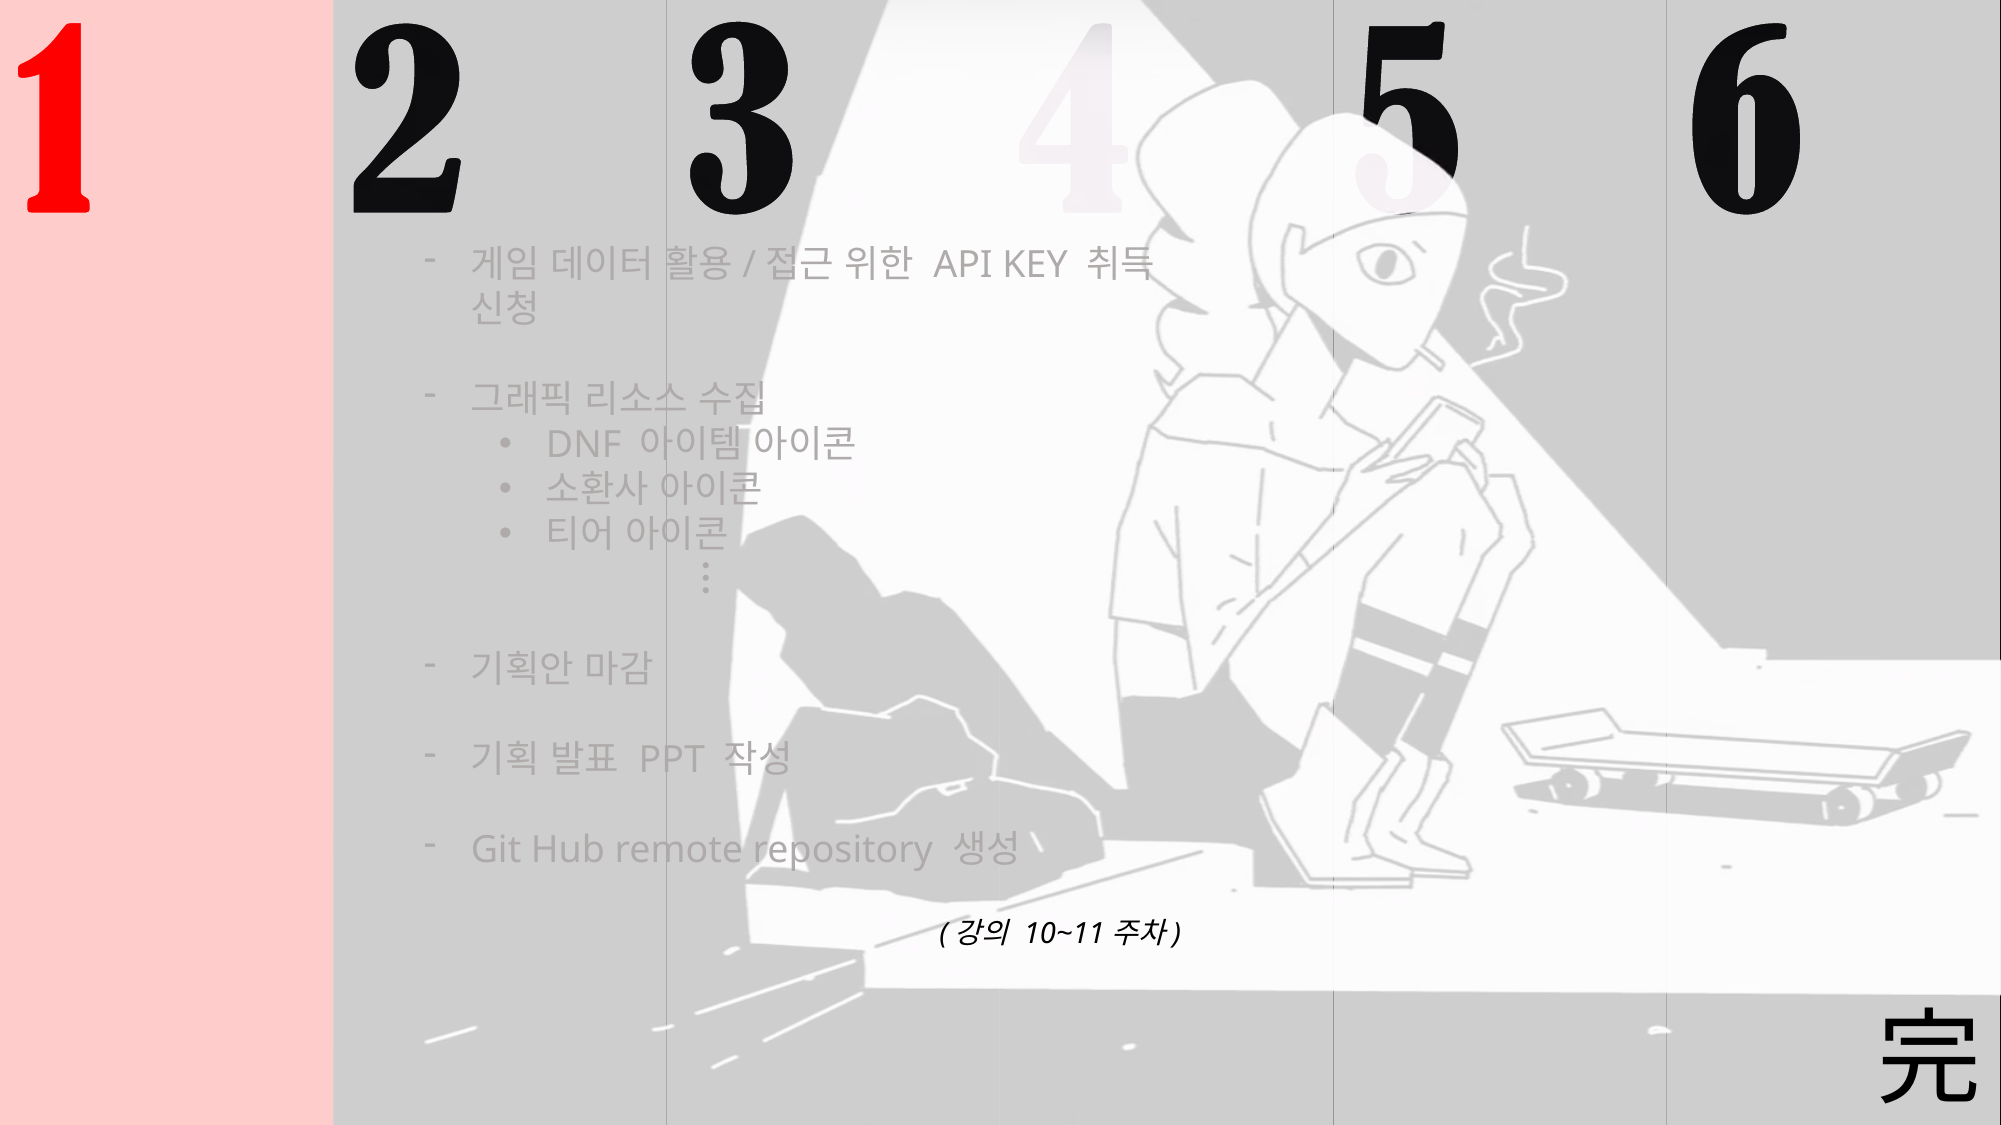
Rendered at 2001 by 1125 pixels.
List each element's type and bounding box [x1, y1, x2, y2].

text_box [0, 0, 2000, 1125]
